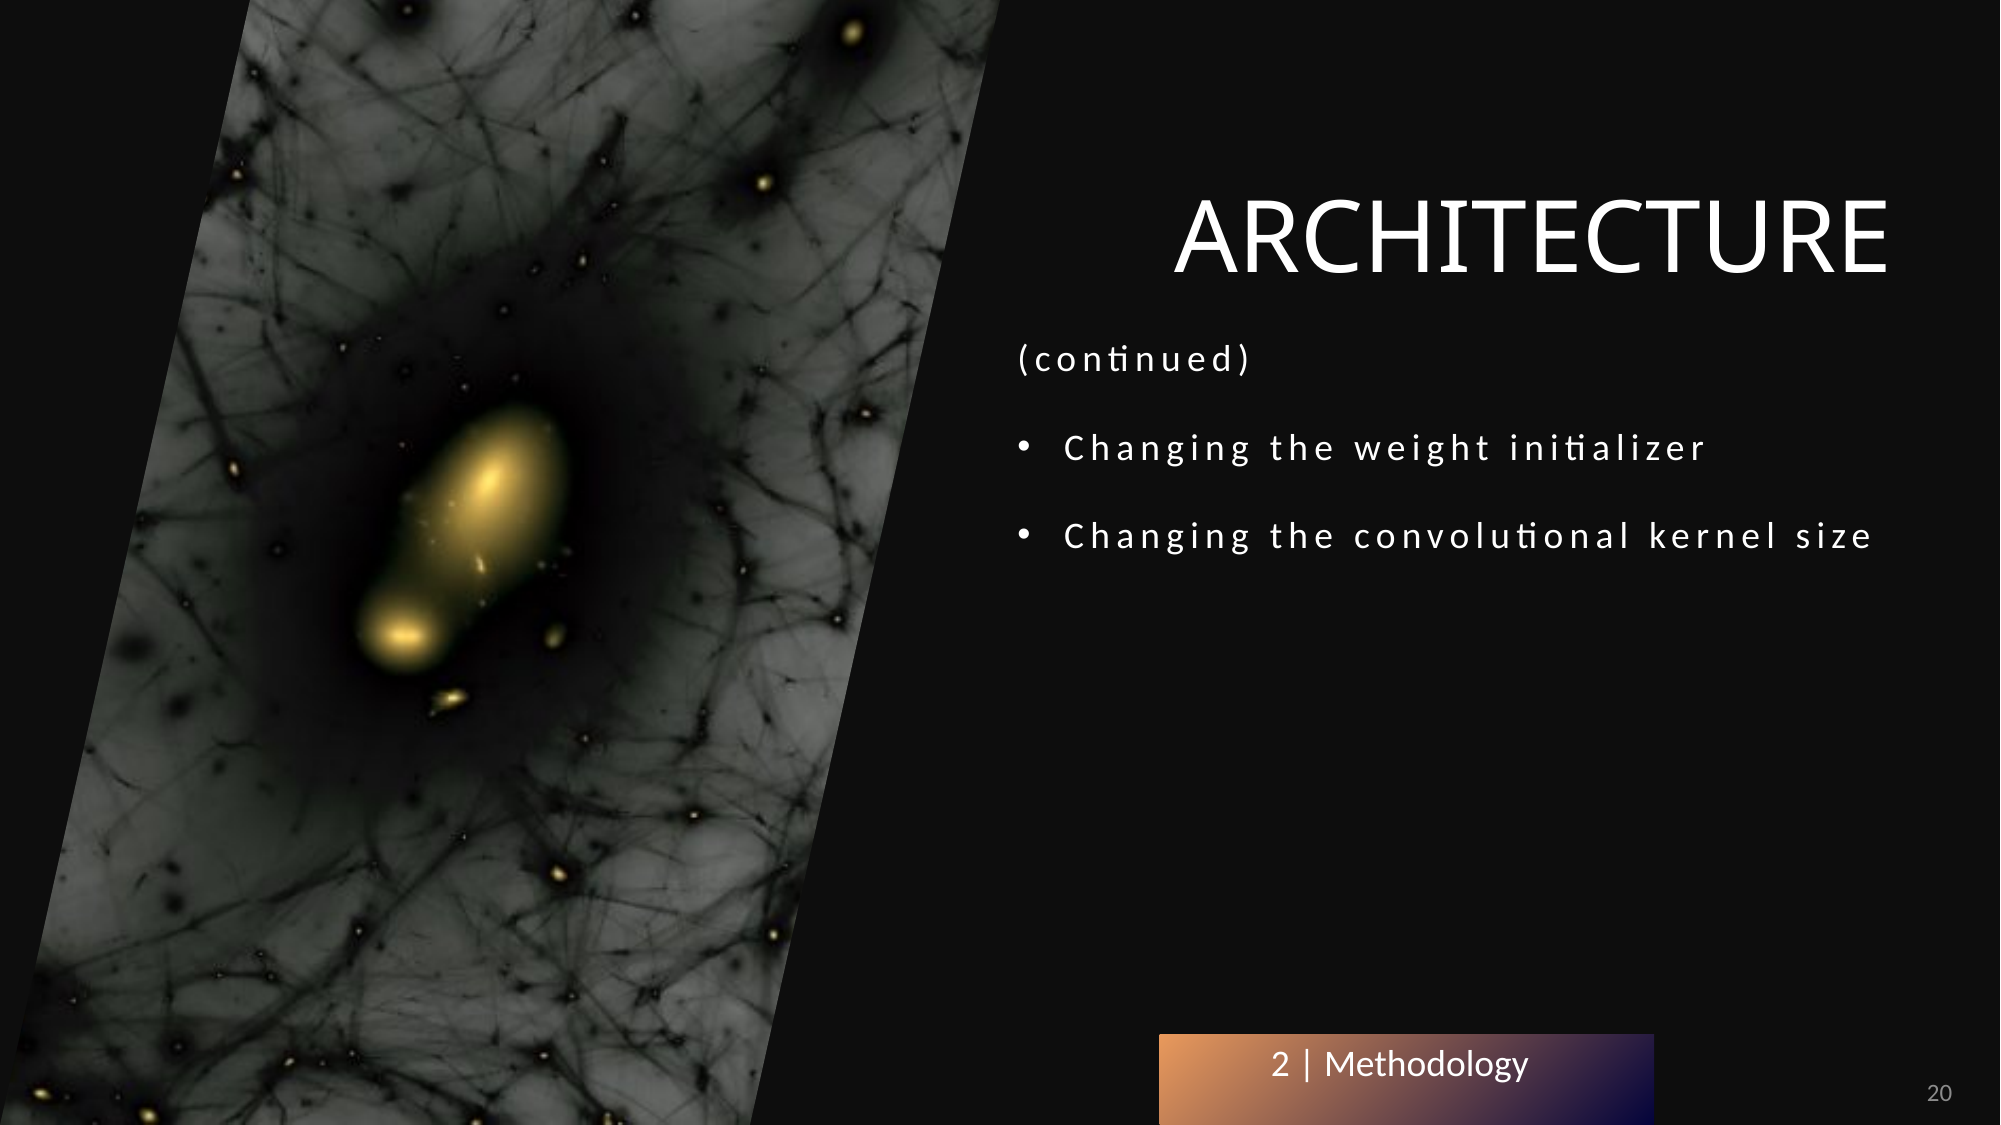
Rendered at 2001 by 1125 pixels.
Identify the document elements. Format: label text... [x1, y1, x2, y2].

title Architecture [1159, 105, 1955, 341]
footer 2 | Methodology [1062, 1031, 1738, 1091]
picture [0, 0, 1000, 1125]
slide_number 20 [1894, 1061, 1968, 1121]
list (continued) Changing the weight initializer Changing the convolutional kernel size [1002, 304, 1932, 605]
